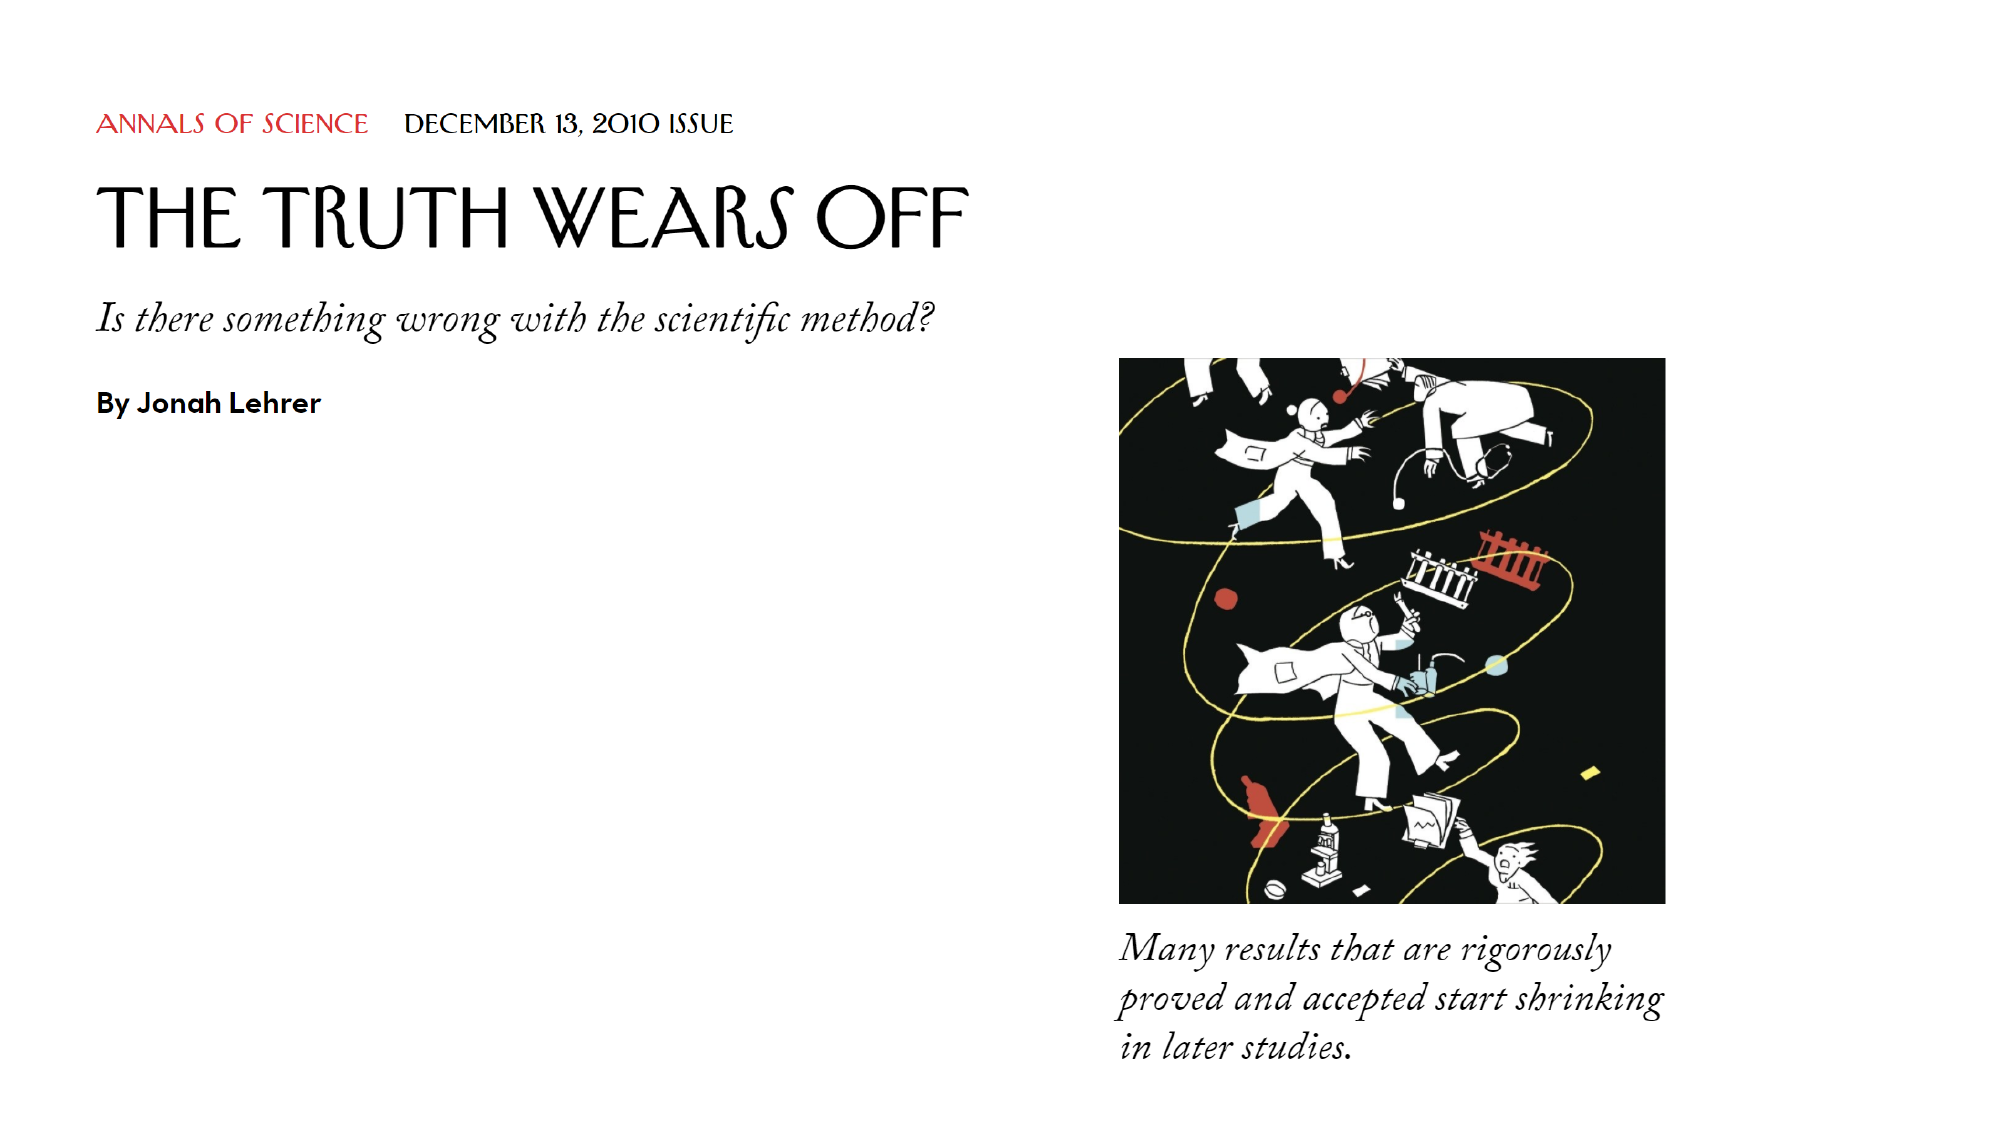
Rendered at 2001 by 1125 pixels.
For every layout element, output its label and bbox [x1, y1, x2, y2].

picture [72, 83, 1044, 466]
picture [1091, 326, 1780, 1073]
